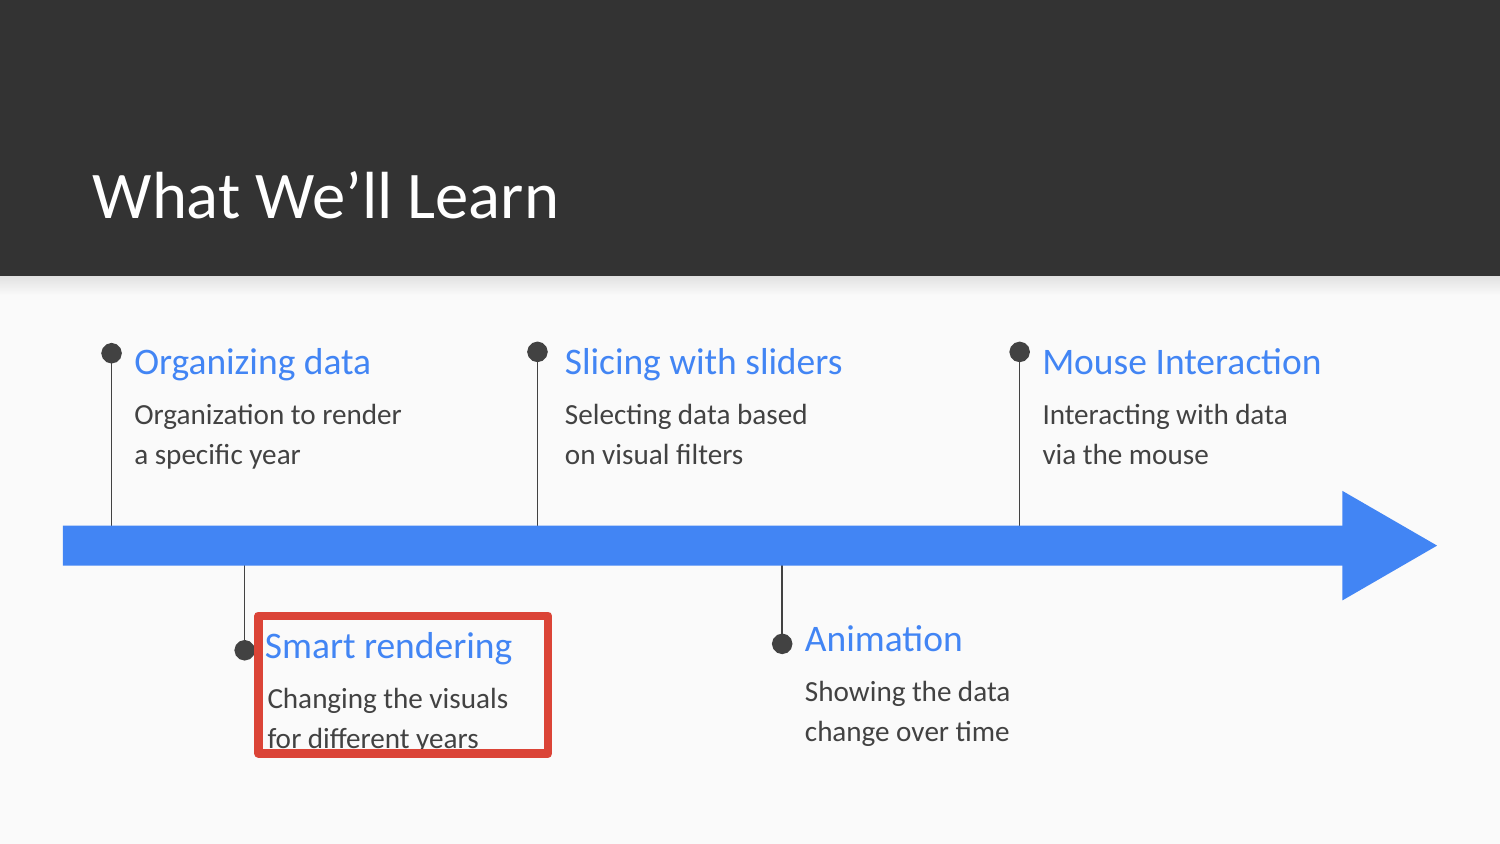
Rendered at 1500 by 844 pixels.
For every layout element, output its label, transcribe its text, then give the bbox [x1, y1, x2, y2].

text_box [62, 490, 1438, 601]
list Selecting data based on visual filters [549, 375, 848, 470]
list Organization to render a specific year [119, 375, 417, 470]
title What We’ll Learn [77, 121, 1427, 248]
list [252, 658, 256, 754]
list Showing the data change over time [789, 651, 1088, 747]
title Animation [789, 610, 1088, 651]
title Mouse Interaction [1027, 327, 1343, 392]
title Slicing with sliders [549, 327, 938, 392]
title Organizing data [119, 327, 417, 375]
title Smart rendering [249, 611, 632, 676]
list Interacting with data via the mouse [1027, 375, 1325, 470]
text_box [256, 614, 550, 756]
